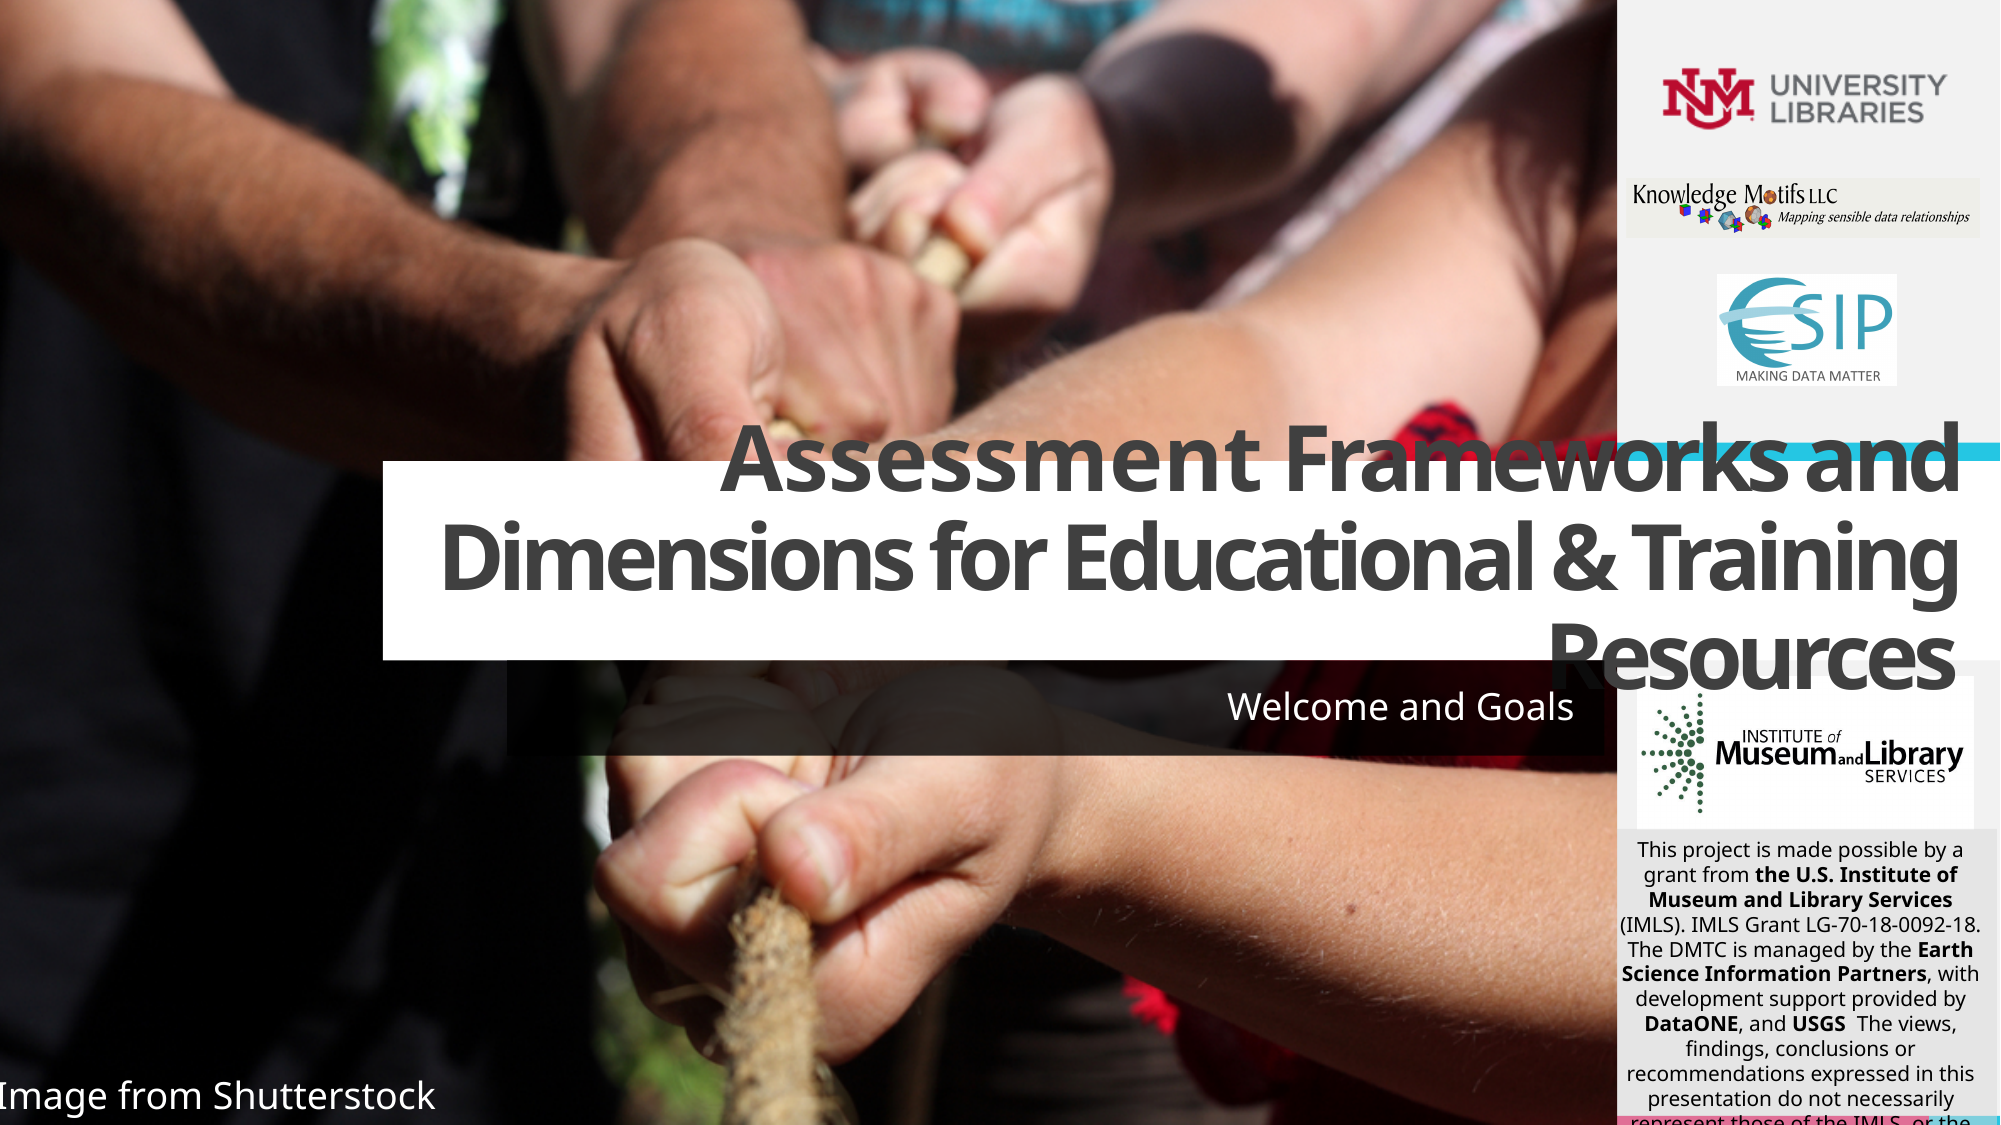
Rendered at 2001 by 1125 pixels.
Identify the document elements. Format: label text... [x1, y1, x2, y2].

picture [1637, 676, 1974, 828]
picture [0, 0, 1618, 1125]
picture [1646, 51, 1965, 147]
picture [1626, 178, 1980, 238]
title Assessment Frameworks and Dimensions for Educational & Training Resources [1618, 461, 2000, 661]
picture [1717, 274, 1897, 386]
